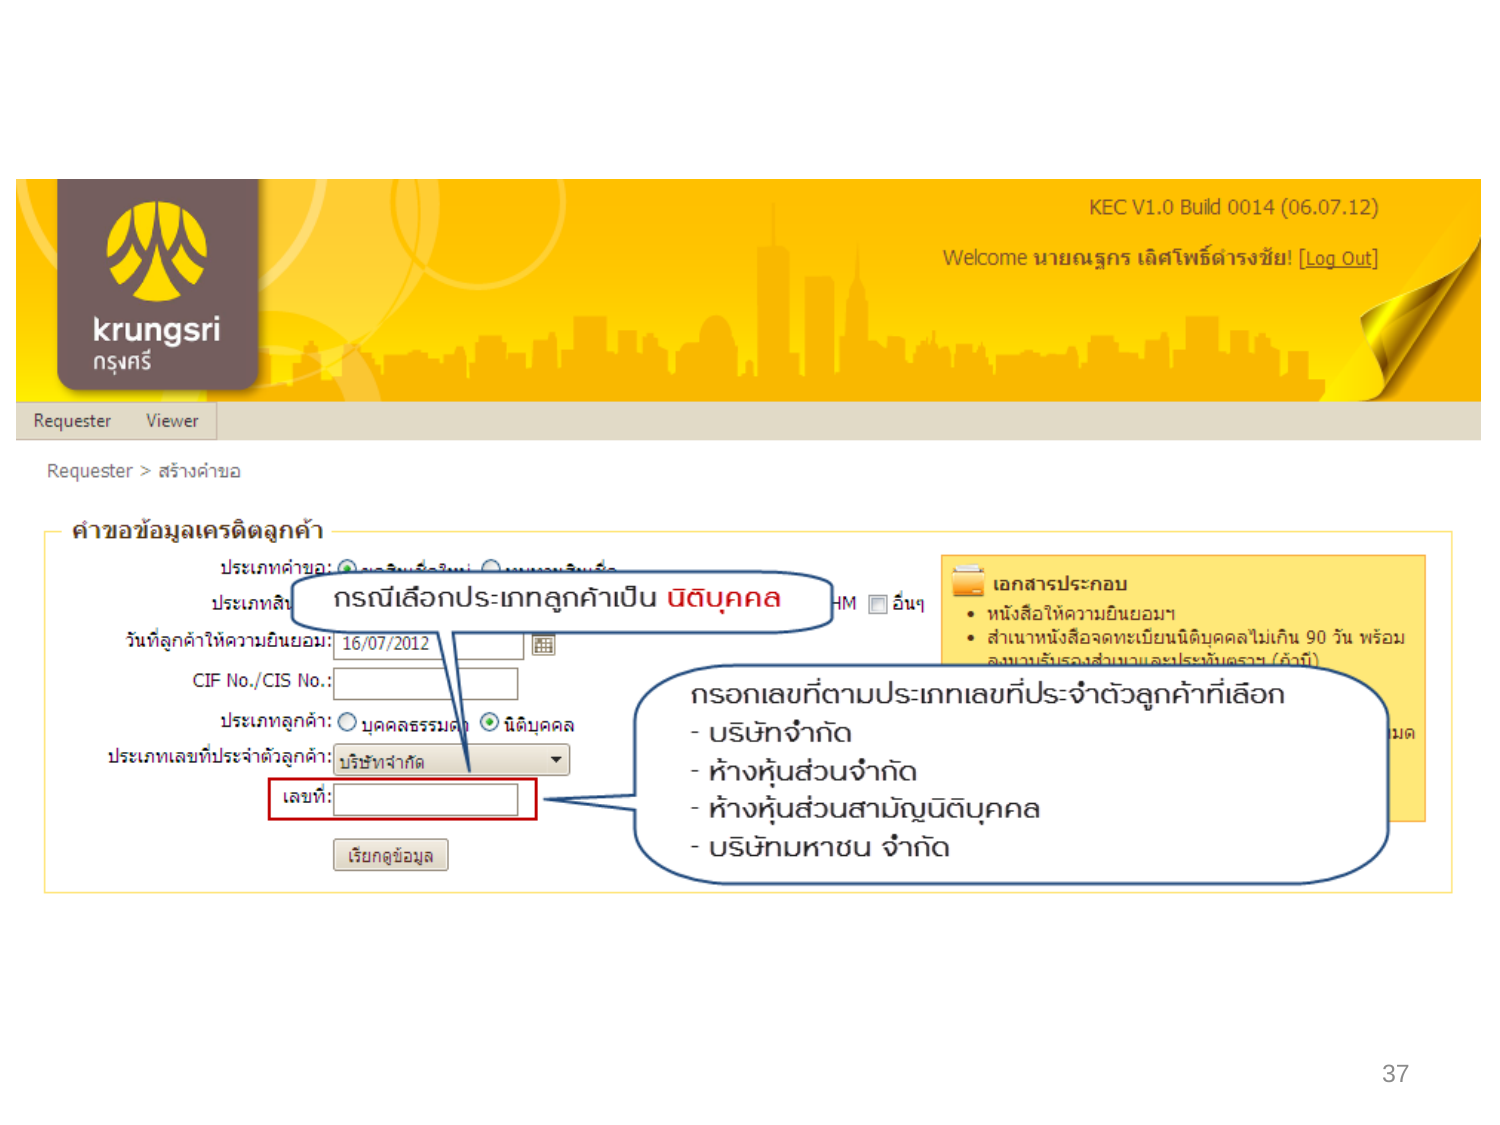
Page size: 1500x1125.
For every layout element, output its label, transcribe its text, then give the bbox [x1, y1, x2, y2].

slide_number 37 [1074, 1042, 1425, 1103]
picture [15, 179, 1482, 907]
